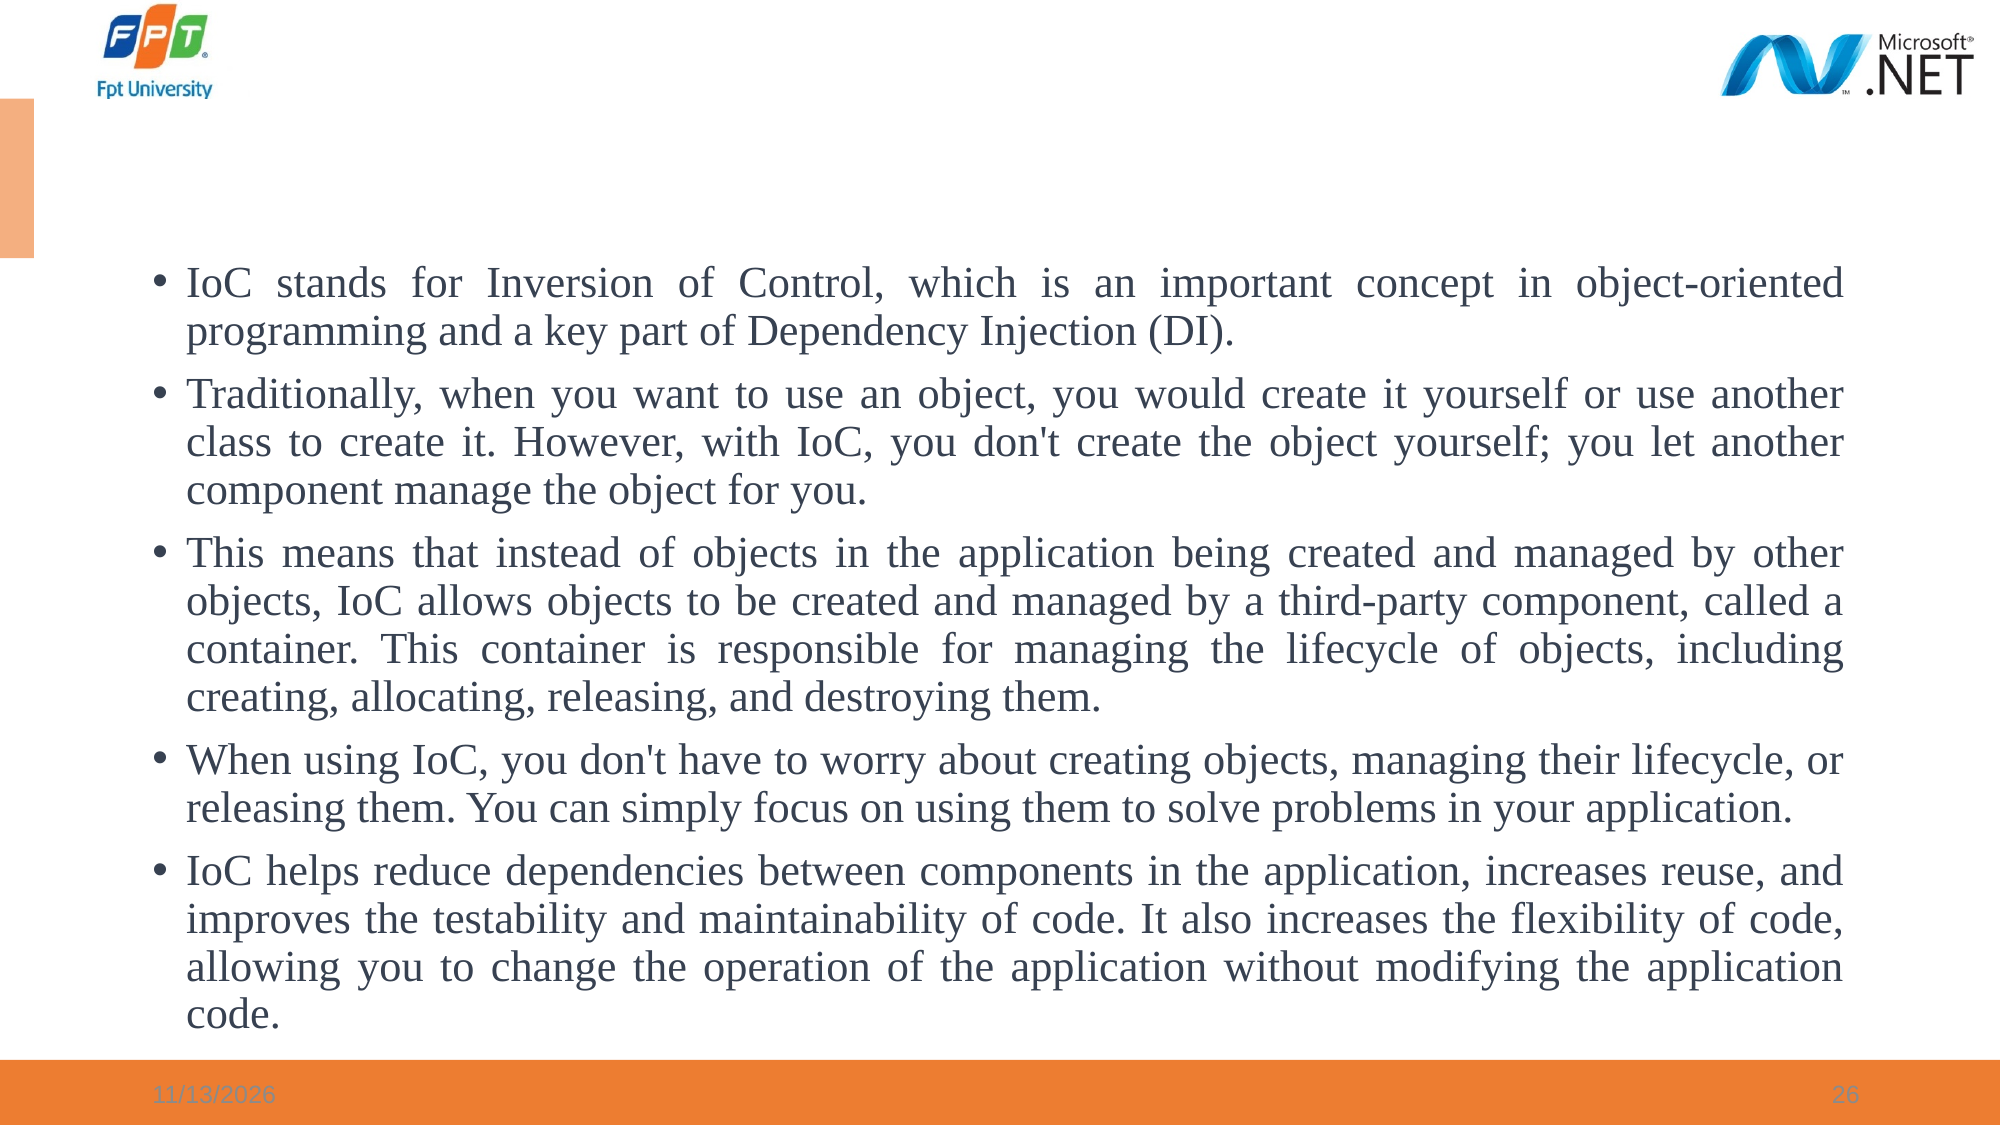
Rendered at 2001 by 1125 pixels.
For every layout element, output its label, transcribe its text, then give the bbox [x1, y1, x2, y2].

list IoC stands for Inversion of Control, which is an important concept in object-oriented programming and a key part of Dependency Injection (DI). Traditionally, when you want to use an object, you would create it yourself or use another class to create it. However, with IoC, you don't create the object yourself; you let another component manage the object for you. This means that instead of objects in the application being created and managed by other objects, IoC allows objects to be created and managed by a third-party component, called a container. This container is responsible for managing the lifecycle of objects, including creating, allocating, releasing, and destroying them. When using IoC, you don't have to worry about creating objects, managing their lifecycle, or releasing them. You can simply focus on using them to solve problems in your application. IoC helps reduce dependencies between components in the application, increases reuse, and improves the testability and maintainability of code. It also increases the flexibility of code, allowing you to change the operation of the application without modifying the application code. [137, 251, 1863, 1064]
slide_number 26 [1424, 1063, 1875, 1123]
picture [1685, 0, 2001, 129]
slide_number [137, 1063, 588, 1123]
picture [59, 0, 250, 99]
